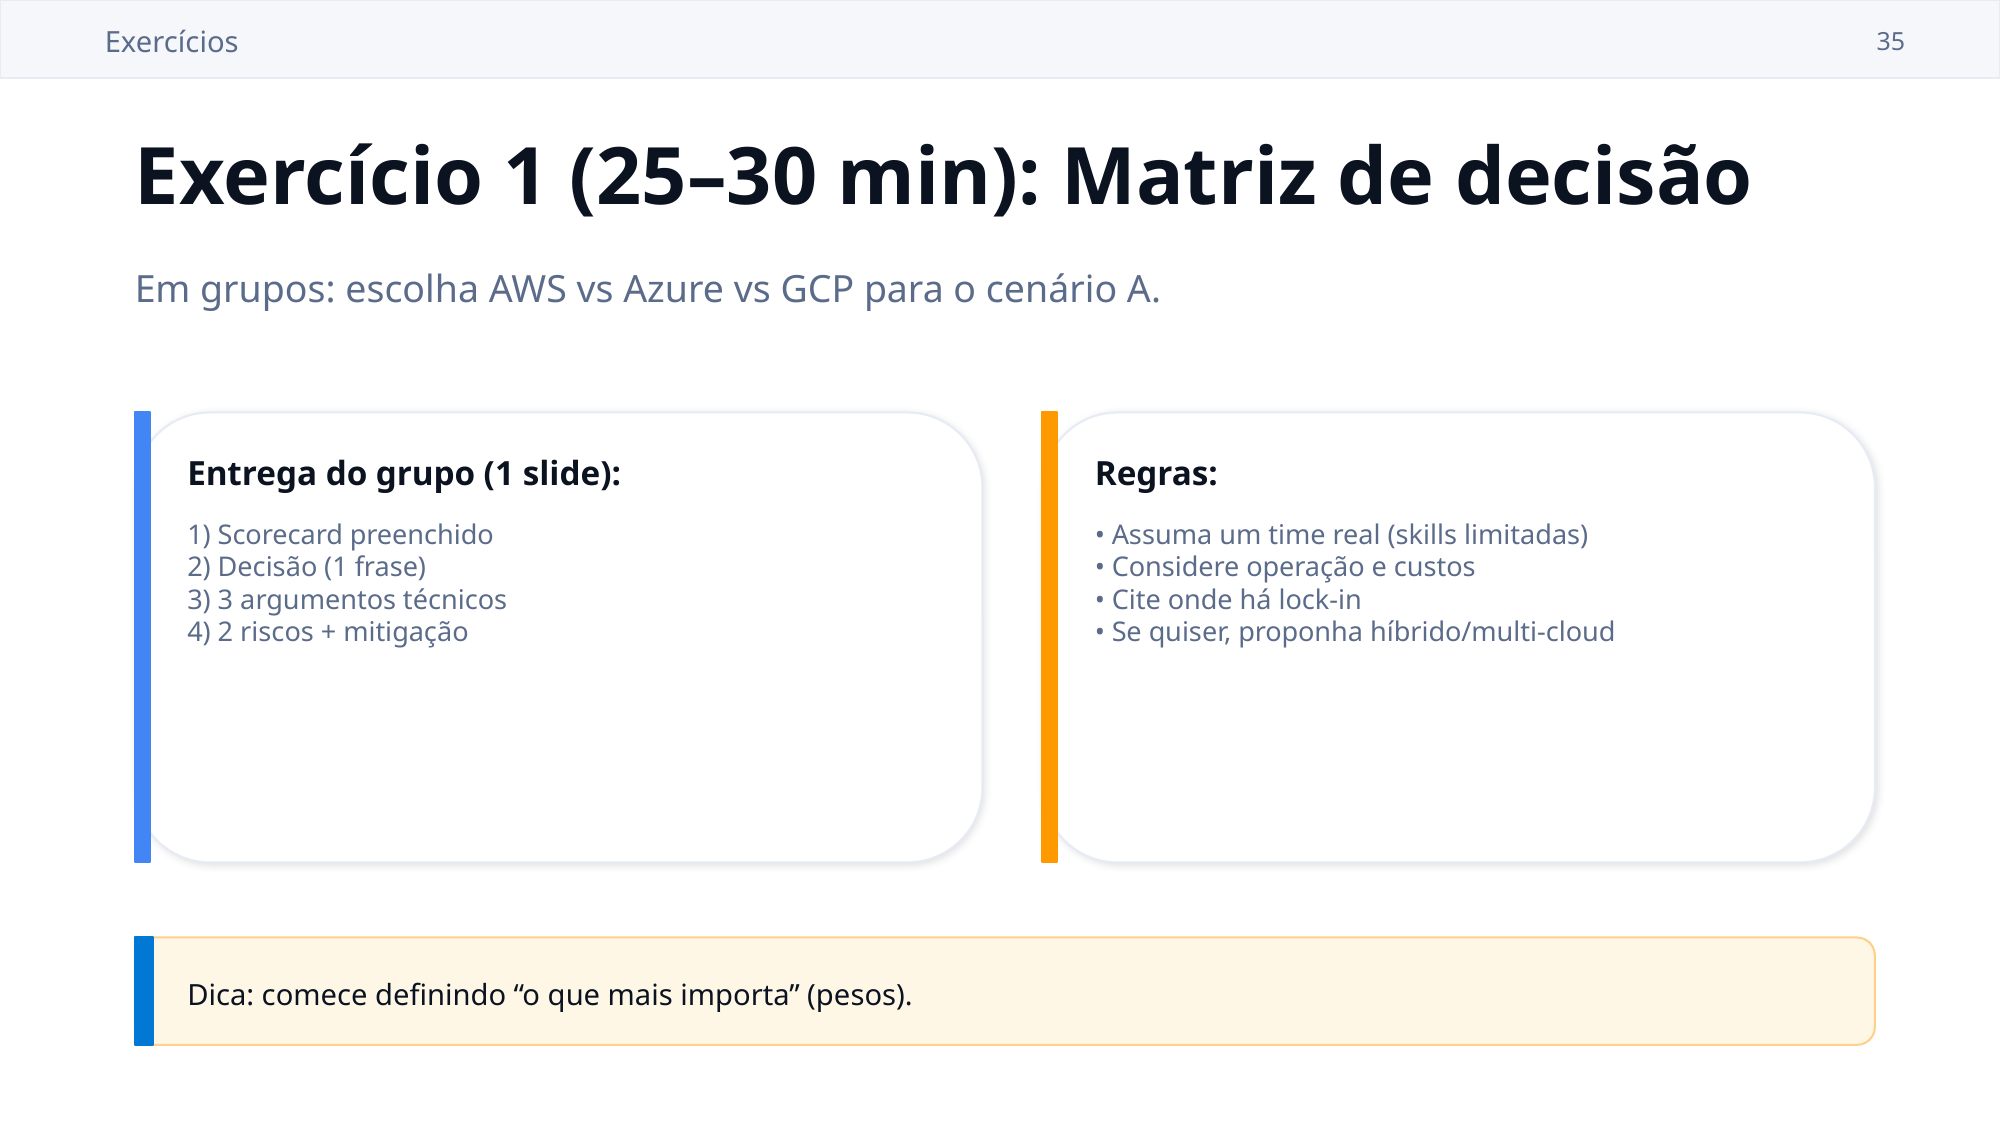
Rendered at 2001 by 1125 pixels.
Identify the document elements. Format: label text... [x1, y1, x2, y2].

text_box [1058, 412, 1876, 863]
text_box 35 [1574, 17, 1920, 63]
text_box [134, 412, 150, 863]
text_box [1042, 412, 1058, 863]
text_box Dica: comece definindo “o que mais importa” (pesos). [172, 955, 1860, 1033]
text_box 1) Scorecard preenchido 2) Decisão (1 frase) 3) 3 argumentos técnicos 4) 2 riscos + mitigação [172, 510, 968, 833]
text_box [0, 0, 2000, 78]
text_box [150, 412, 983, 863]
text_box Entrega do grupo (1 slide): [172, 442, 968, 503]
text_box [153, 937, 1875, 1045]
text_box • Assuma um time real (skills limitadas) • Considere operação e custos • Cite onde há lock-in • Se quiser, proponha híbrido/multi-cloud [1079, 510, 1860, 833]
text_box Exercício 1 (25–30 min): Matriz de decisão [119, 116, 1875, 230]
text_box Em grupos: escolha AWS vs Azure vs GCP para o cenário A. [119, 242, 1875, 333]
text_box [135, 937, 153, 1045]
text_box Regras: [1079, 442, 1860, 503]
text_box Exercícios [89, 17, 1515, 63]
